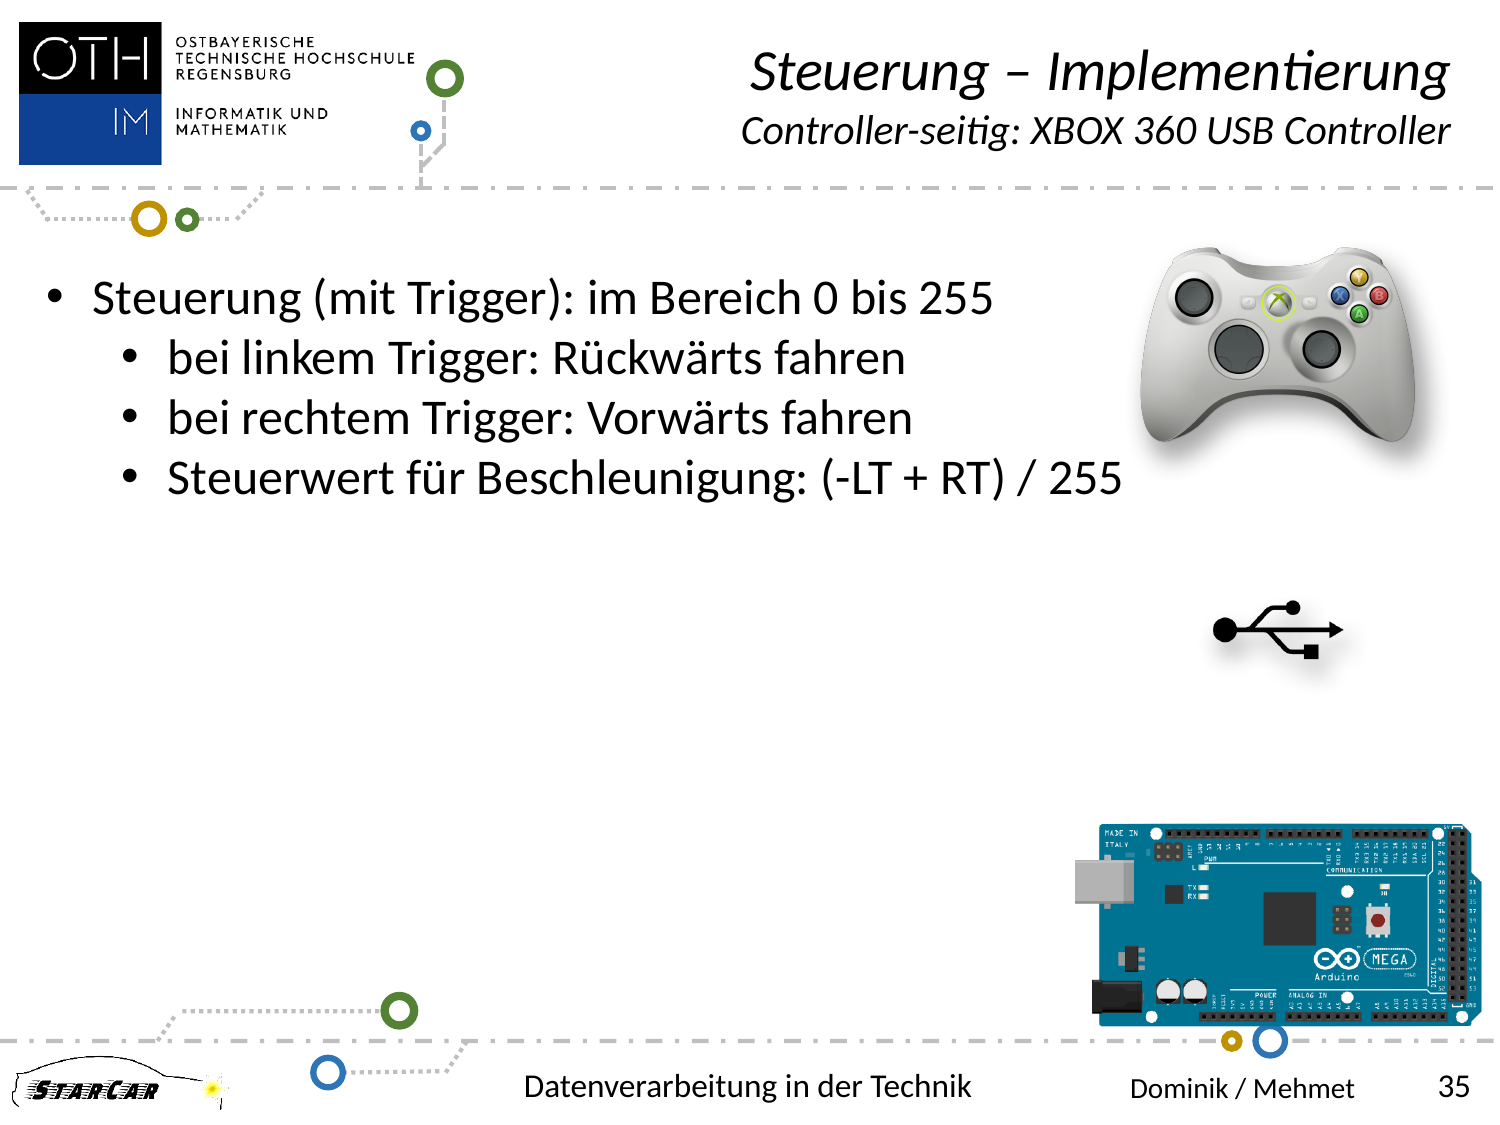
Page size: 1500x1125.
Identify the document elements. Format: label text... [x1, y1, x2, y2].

picture [1070, 816, 1485, 1029]
picture [1209, 596, 1347, 663]
footer Datenverarbeitung in der Technik [0, 1042, 1497, 1125]
picture [417, 127, 424, 134]
text_box Dominik / Mehmet [1115, 1062, 1416, 1113]
list Steuerung (mit Trigger): im Bereich 0 bis 255 bei linkem Trigger: Rückwärts fahren bei rechtem Trigger: Vorwärts fahren Steuerwert für Beschleunigung: (-LT + RT) / 255 [46, 264, 1452, 992]
list Steuerung – Implementierung Controller-seitig: XBOX 360 USB Controller [478, 21, 1452, 164]
picture [1139, 247, 1416, 443]
picture [19, 22, 428, 165]
